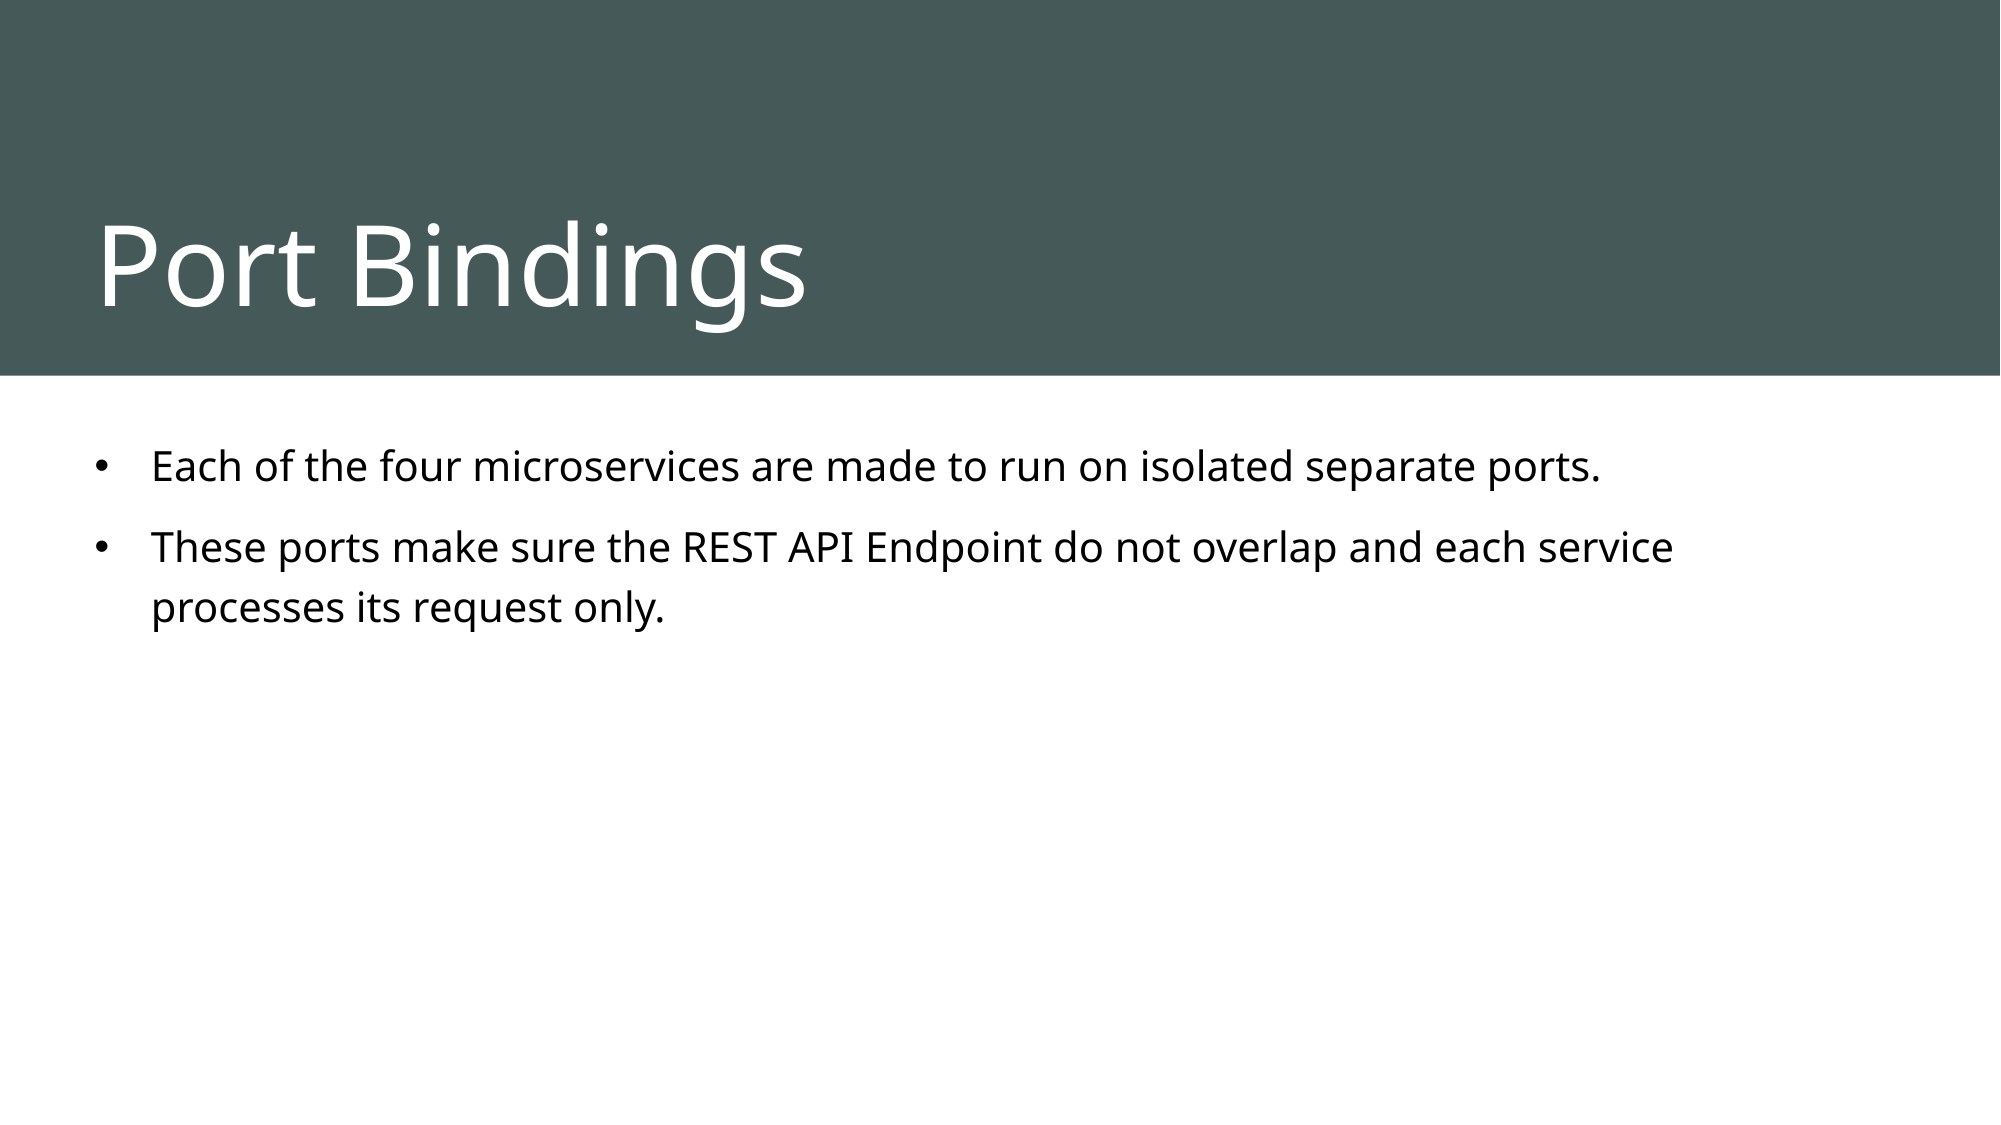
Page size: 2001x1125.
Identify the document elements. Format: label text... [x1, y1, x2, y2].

list Each of the four microservices are made to run on isolated separate ports. These ports make sure the REST API Endpoint do not overlap and each service processes its request only. [79, 422, 1863, 1014]
title Port Bindings [79, 59, 1863, 337]
